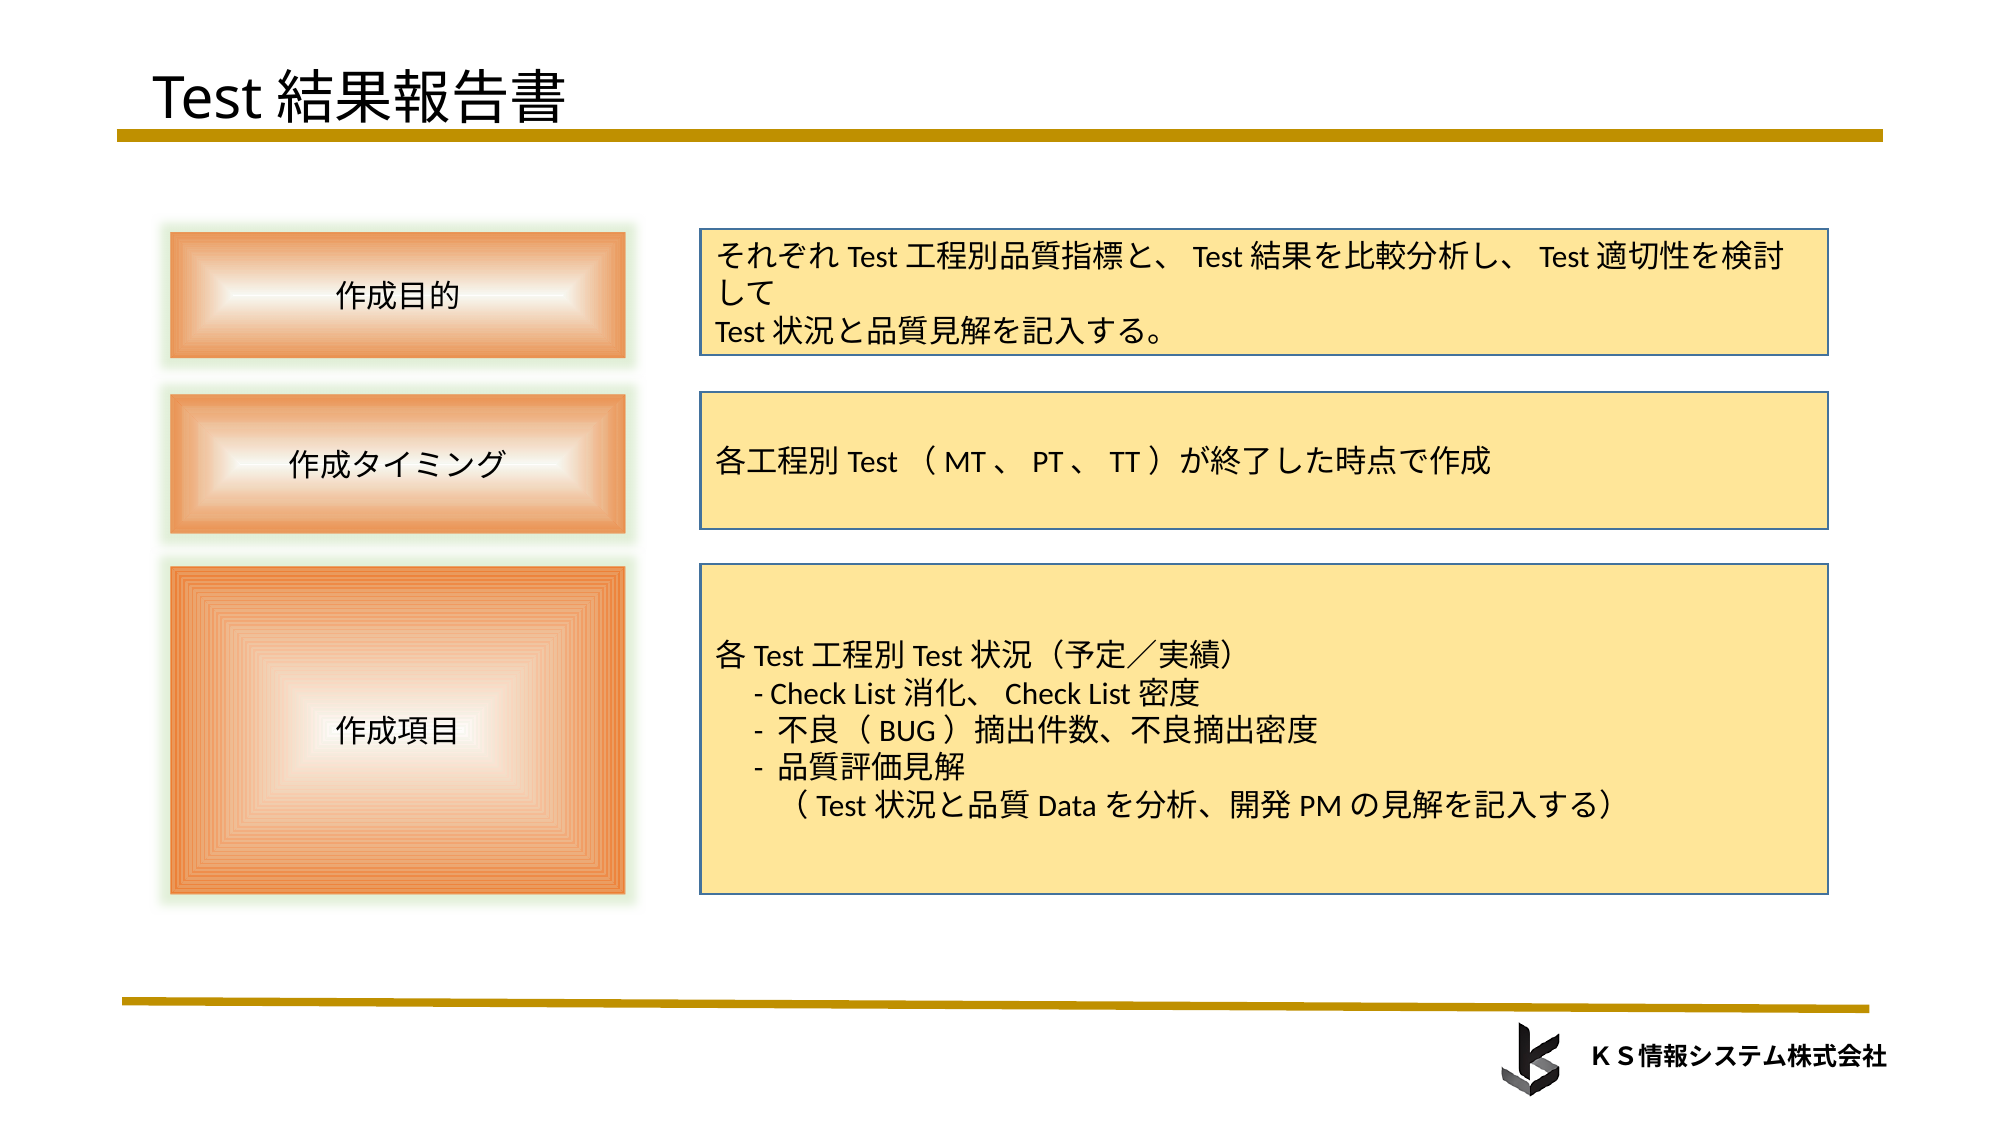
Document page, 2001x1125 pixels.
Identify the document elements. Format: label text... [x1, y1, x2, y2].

text_box 結合Test 21.9 [152, 214, 645, 914]
list [137, 147, 1863, 970]
text_box 各Test工程別Test状況（予定／実績） - Check List消化、Check List密度 - 不良（BUG）摘出件数、不良摘出密度 - 品質評価見解 （Test状況と品質Dataを分析、開発PMの見解を記入する） [699, 563, 1829, 895]
title Test結果報告書 [137, 142, 1863, 147]
text_box それぞれTest工程別品質指標と、Test結果を比較分析し、Test適切性を検討して Test状況と品質見解を記入する。 [699, 228, 1829, 356]
text_box 各工程別Test（MT、PT、TT）が終了した時点で作成 [699, 391, 1829, 530]
text_box 作成タイミング [169, 393, 626, 534]
text_box 作成目的 [169, 231, 626, 359]
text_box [122, 1001, 1939, 1104]
title Test結果報告書 [137, 38, 1863, 129]
text_box 作成項目 [169, 565, 626, 895]
